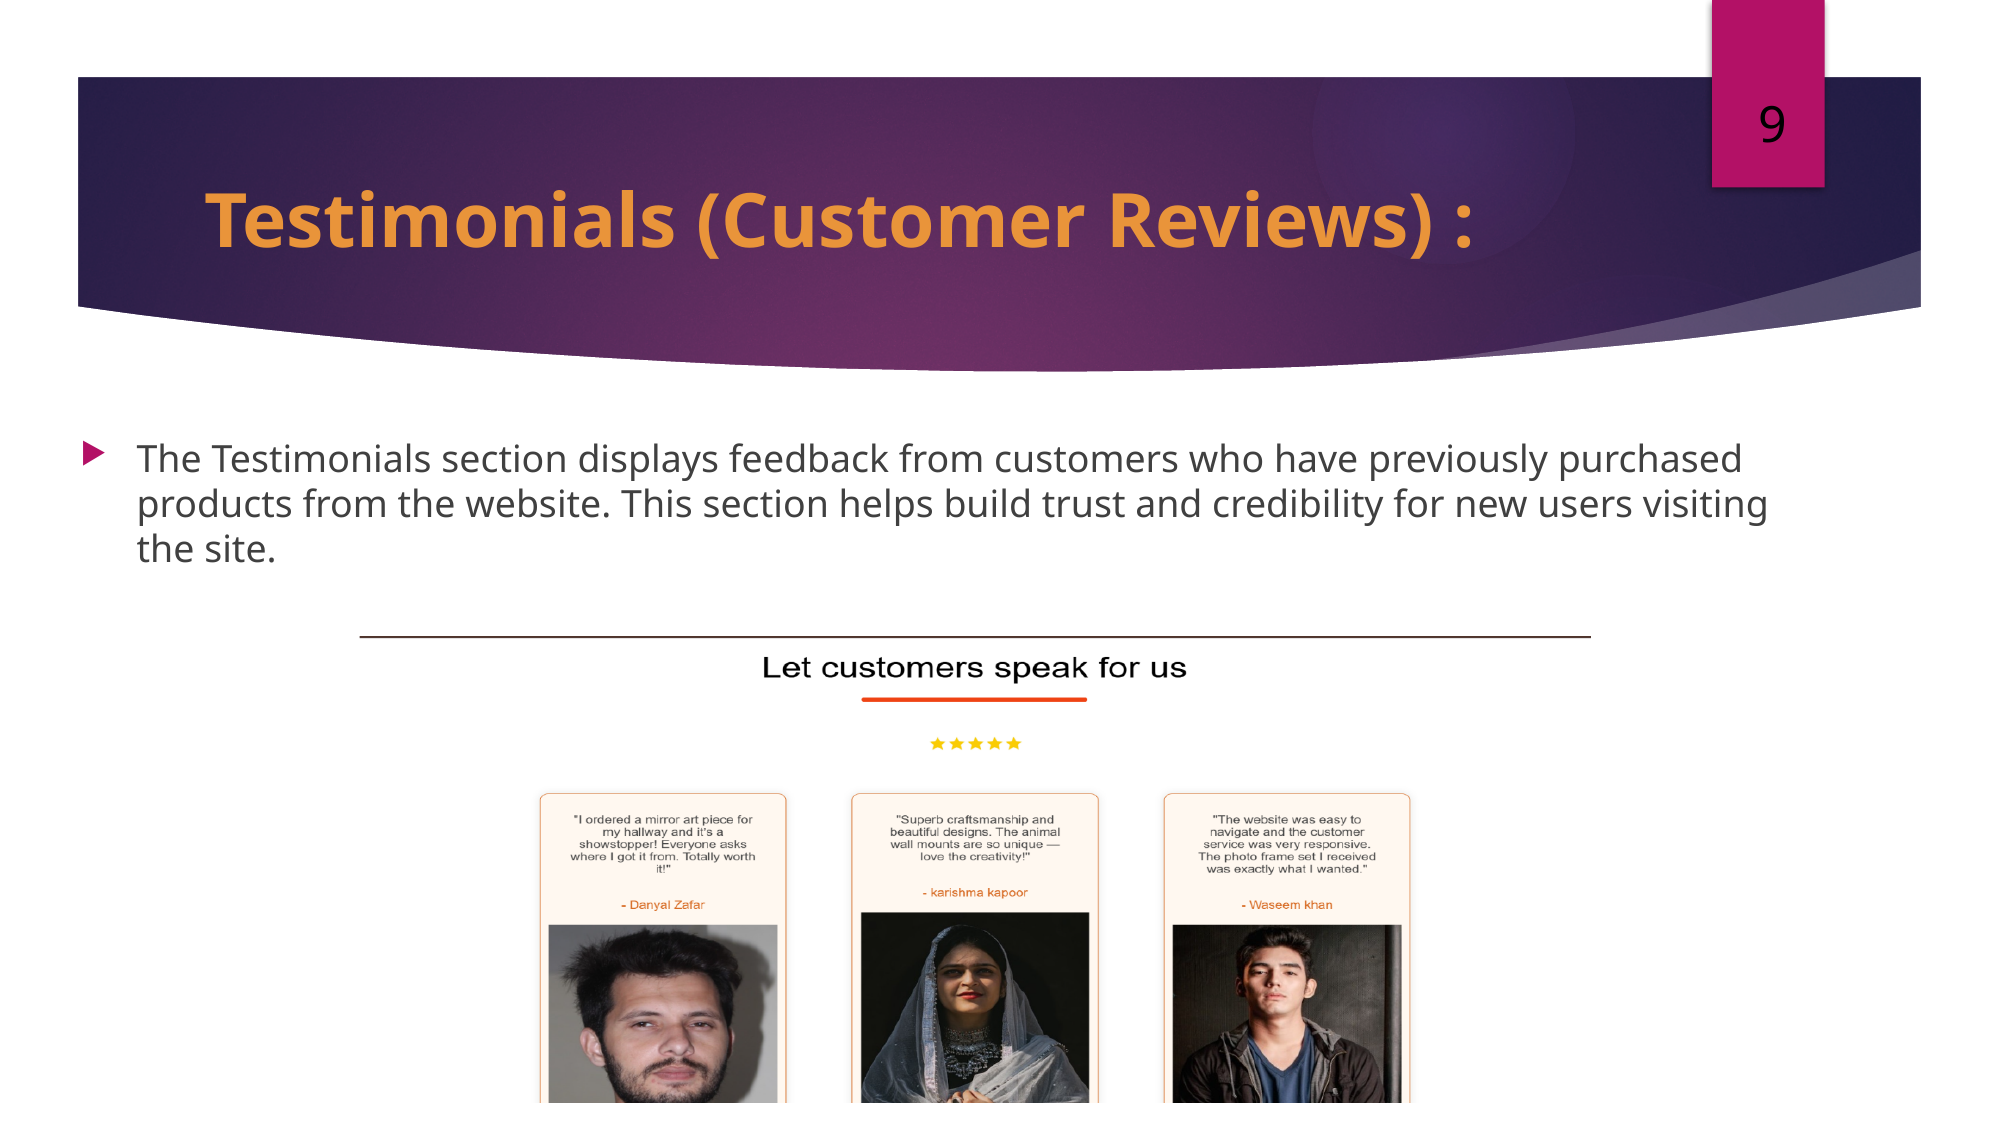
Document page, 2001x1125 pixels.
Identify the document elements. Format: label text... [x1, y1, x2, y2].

title Testimonials (Customer Reviews) : [189, 159, 1627, 276]
list The Testimonials section displays feedback from customers who have previously purchased products from the website. This section helps build trust and credibility for new users visiting the site. [65, 427, 1800, 625]
picture [359, 636, 1592, 1104]
text_box 9 [1743, 85, 1850, 161]
